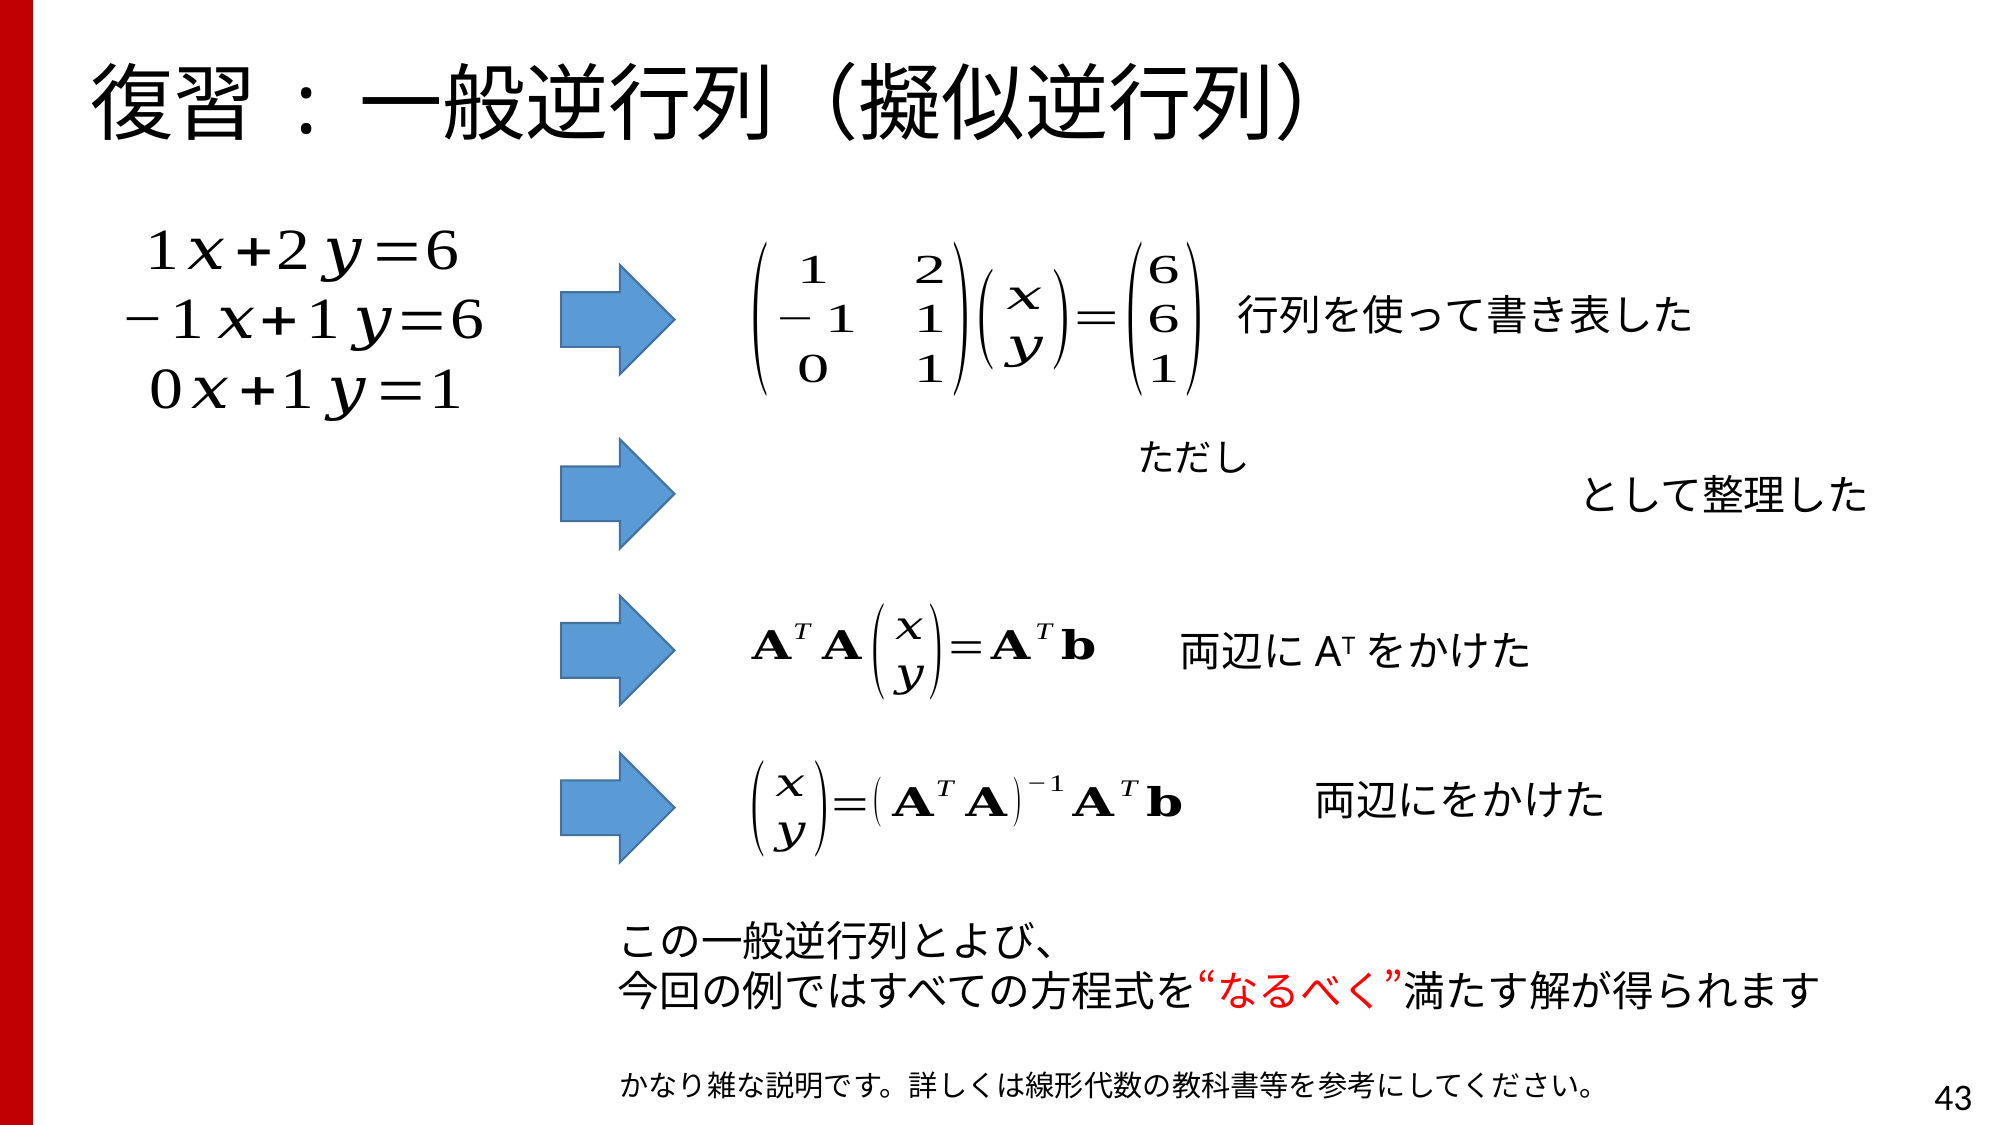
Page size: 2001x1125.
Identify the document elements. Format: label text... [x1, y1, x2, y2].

slide_number 43 [1537, 1065, 1987, 1125]
title 復習 : 一般逆行列（擬似逆行列） [75, 46, 1958, 167]
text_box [561, 595, 1541, 706]
text_box [560, 262, 676, 377]
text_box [561, 433, 1887, 554]
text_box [561, 752, 1842, 1111]
text_box 行列を使って書き表した [1222, 281, 1710, 347]
